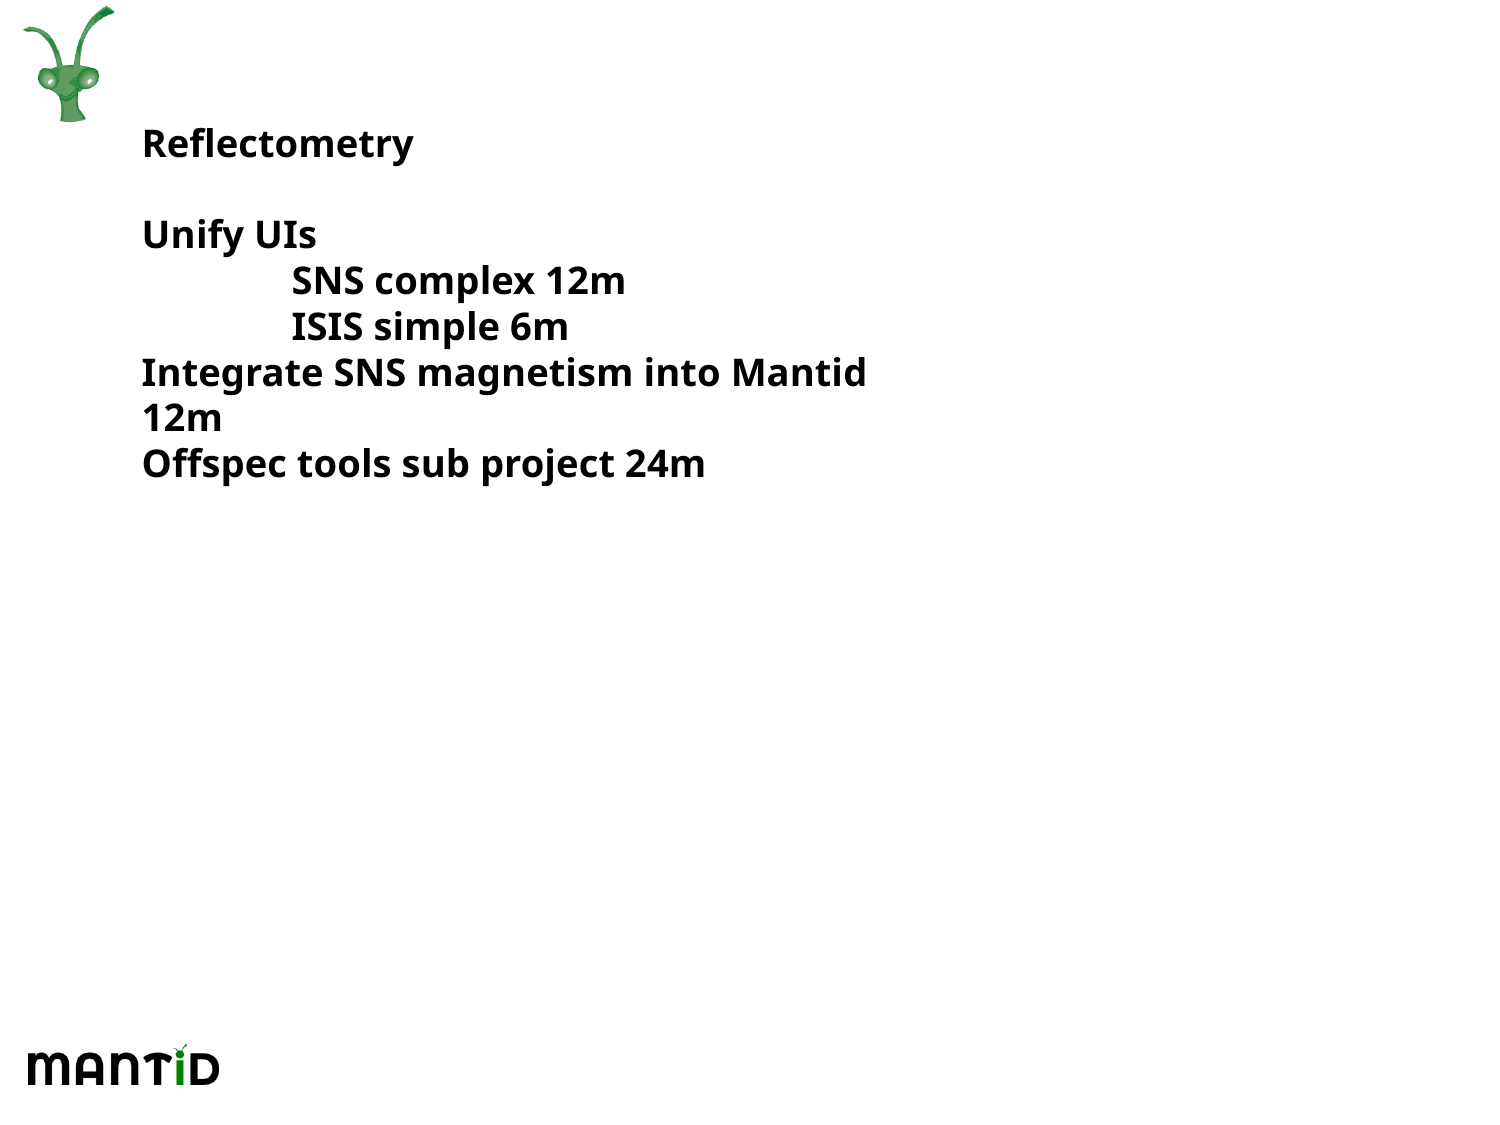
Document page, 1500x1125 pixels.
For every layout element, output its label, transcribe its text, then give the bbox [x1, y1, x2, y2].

text_box Reflectometry Unify UIs SNS complex 12m ISIS simple 6m Integrate SNS magnetism into Mantid 12m Offspec tools sub project 24m [135, 137, 928, 467]
picture [28, 1044, 219, 1085]
picture [0, 0, 127, 127]
